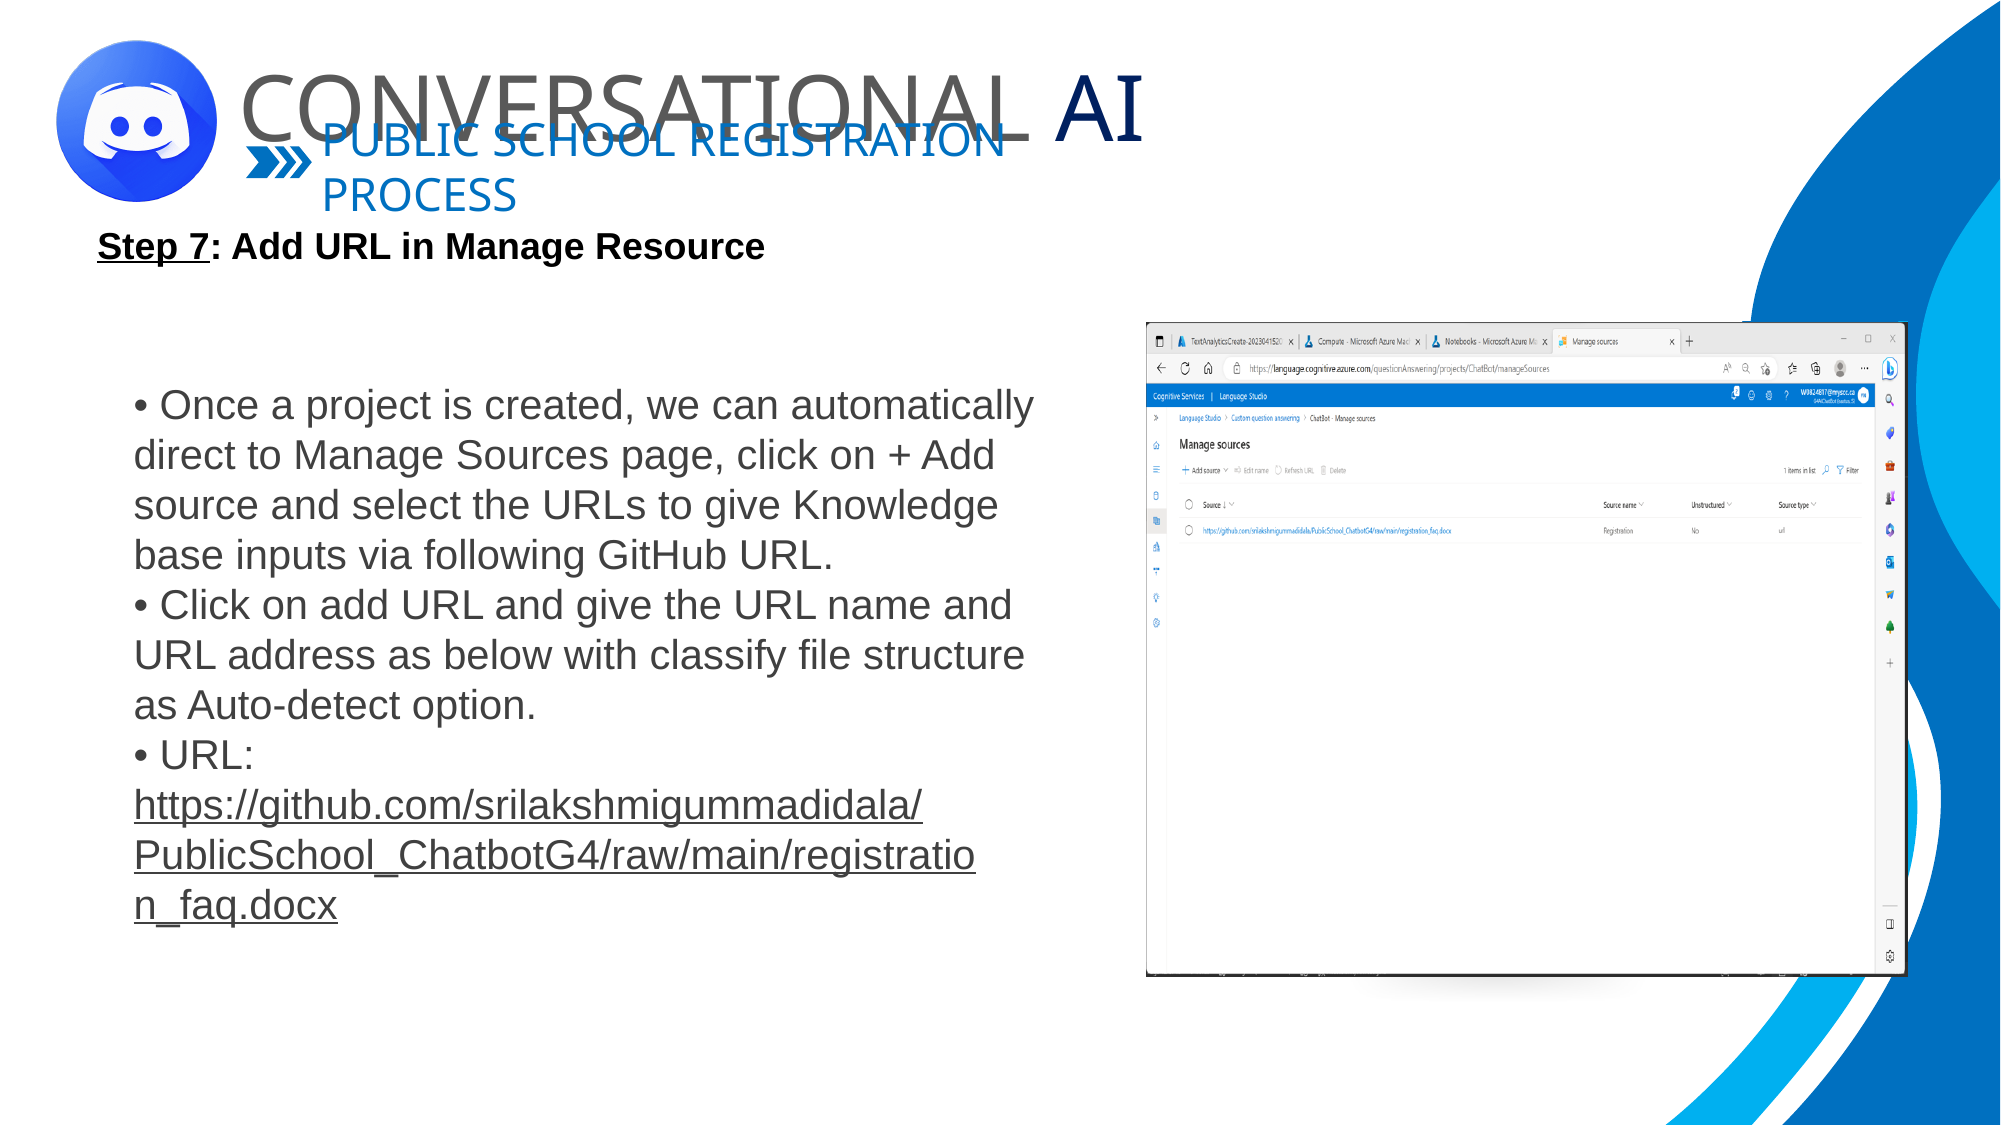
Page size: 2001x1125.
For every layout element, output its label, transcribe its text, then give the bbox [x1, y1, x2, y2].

text_box CONVERSATIONAL AI [224, 42, 1213, 167]
text_box PUBLIC SCHOOL REGISTRATION PROCESS [321, 102, 1227, 214]
picture [1146, 321, 1909, 977]
text_box • Once a project is created, we can automatically direct to Manage Sources page, click on + Add source and select the URLs to give Knowledge base inputs via following GitHub URL. • Click on add URL and give the URL name and URL address as below with classify file structure as Auto-detect option. • URL: https://github.com/srilakshmigummadidala/PublicSchool_ChatbotG4/raw/main/registratio n_faq.docx [118, 370, 1086, 936]
text_box Step 7: Add URL in Manage Resource [82, 214, 2000, 274]
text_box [245, 146, 312, 179]
picture [49, 33, 224, 209]
